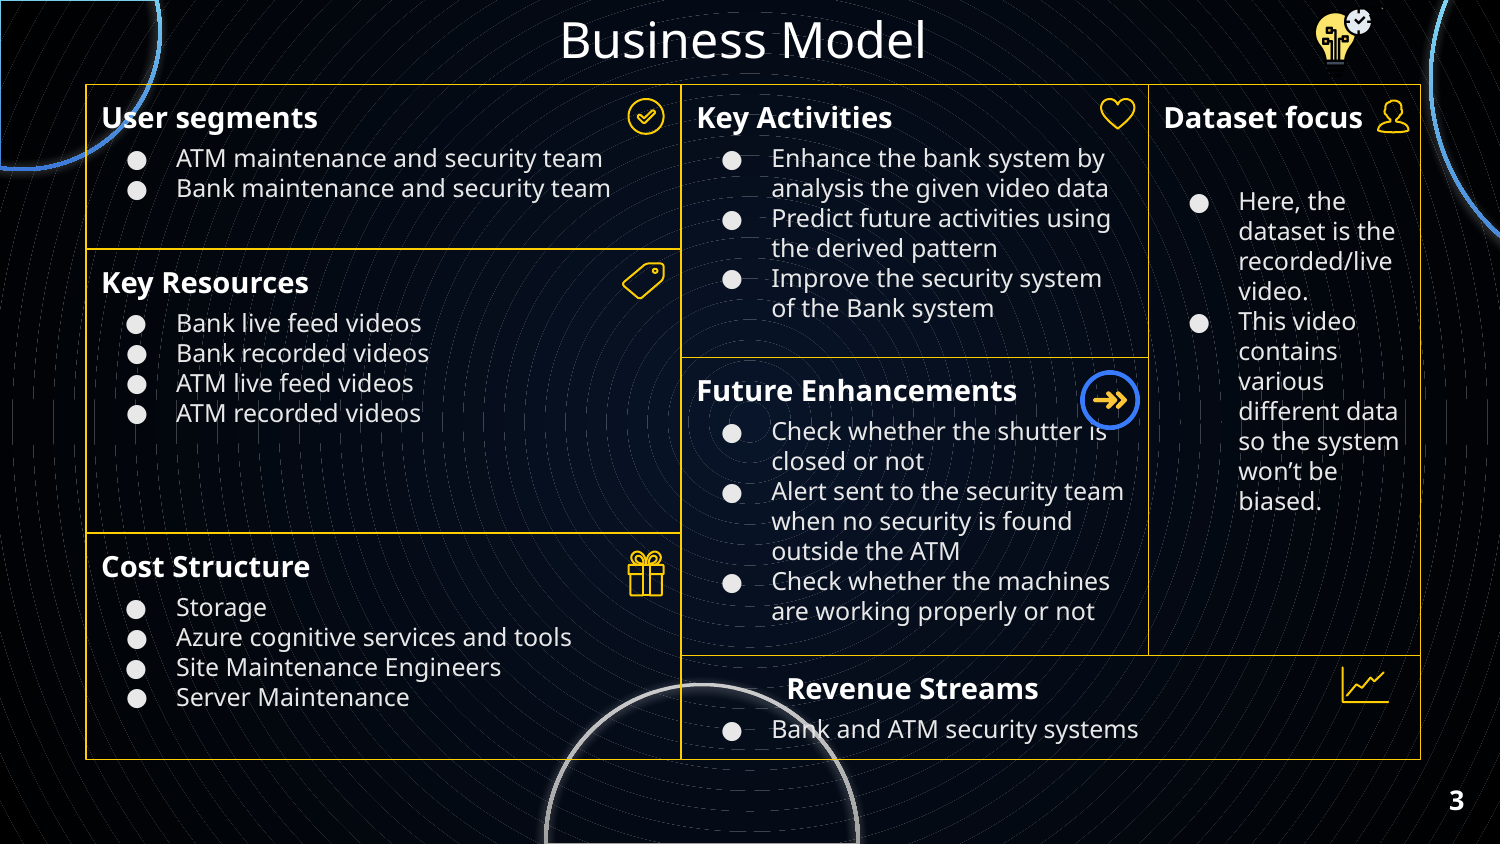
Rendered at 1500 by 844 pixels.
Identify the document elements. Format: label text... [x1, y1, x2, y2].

text_box Business Model [1387, 0, 1500, 84]
text_box Future Enhancements Check whether the shutter is closed or not Alert sent to the security team when no security is found outside the ATM Check whether the machines are working properly or not [681, 357, 1149, 656]
text_box [662, 28, 1318, 94]
text_box ‹#› [1413, 759, 1500, 844]
text_box User segments ATM maintenance and security team Bank maintenance and security team [85, 84, 682, 249]
text_box Dataset focus Here, the dataset is the recorded/live video. This video contains various different data so the system won’t be biased. [1148, 84, 1421, 655]
text_box Revenue Streams Bank and ATM security systems [681, 655, 1421, 760]
picture [1311, 1, 1389, 79]
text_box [1342, 667, 1389, 703]
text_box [628, 551, 664, 596]
text_box Business Model [0, 0, 1312, 84]
picture [1071, 361, 1149, 439]
text_box [1429, 84, 1500, 238]
text_box Cost Structure Storage Azure cognitive services and tools Site Maintenance Engineers Server Maintenance [85, 533, 681, 760]
text_box Key Resources Bank live feed videos Bank recorded videos ATM live feed videos ATM recorded videos [85, 249, 682, 533]
text_box Key Activities Enhance the bank system by analysis the given video data Predict future activities using the derived pattern Improve the security system of the Bank system [682, 94, 1148, 357]
